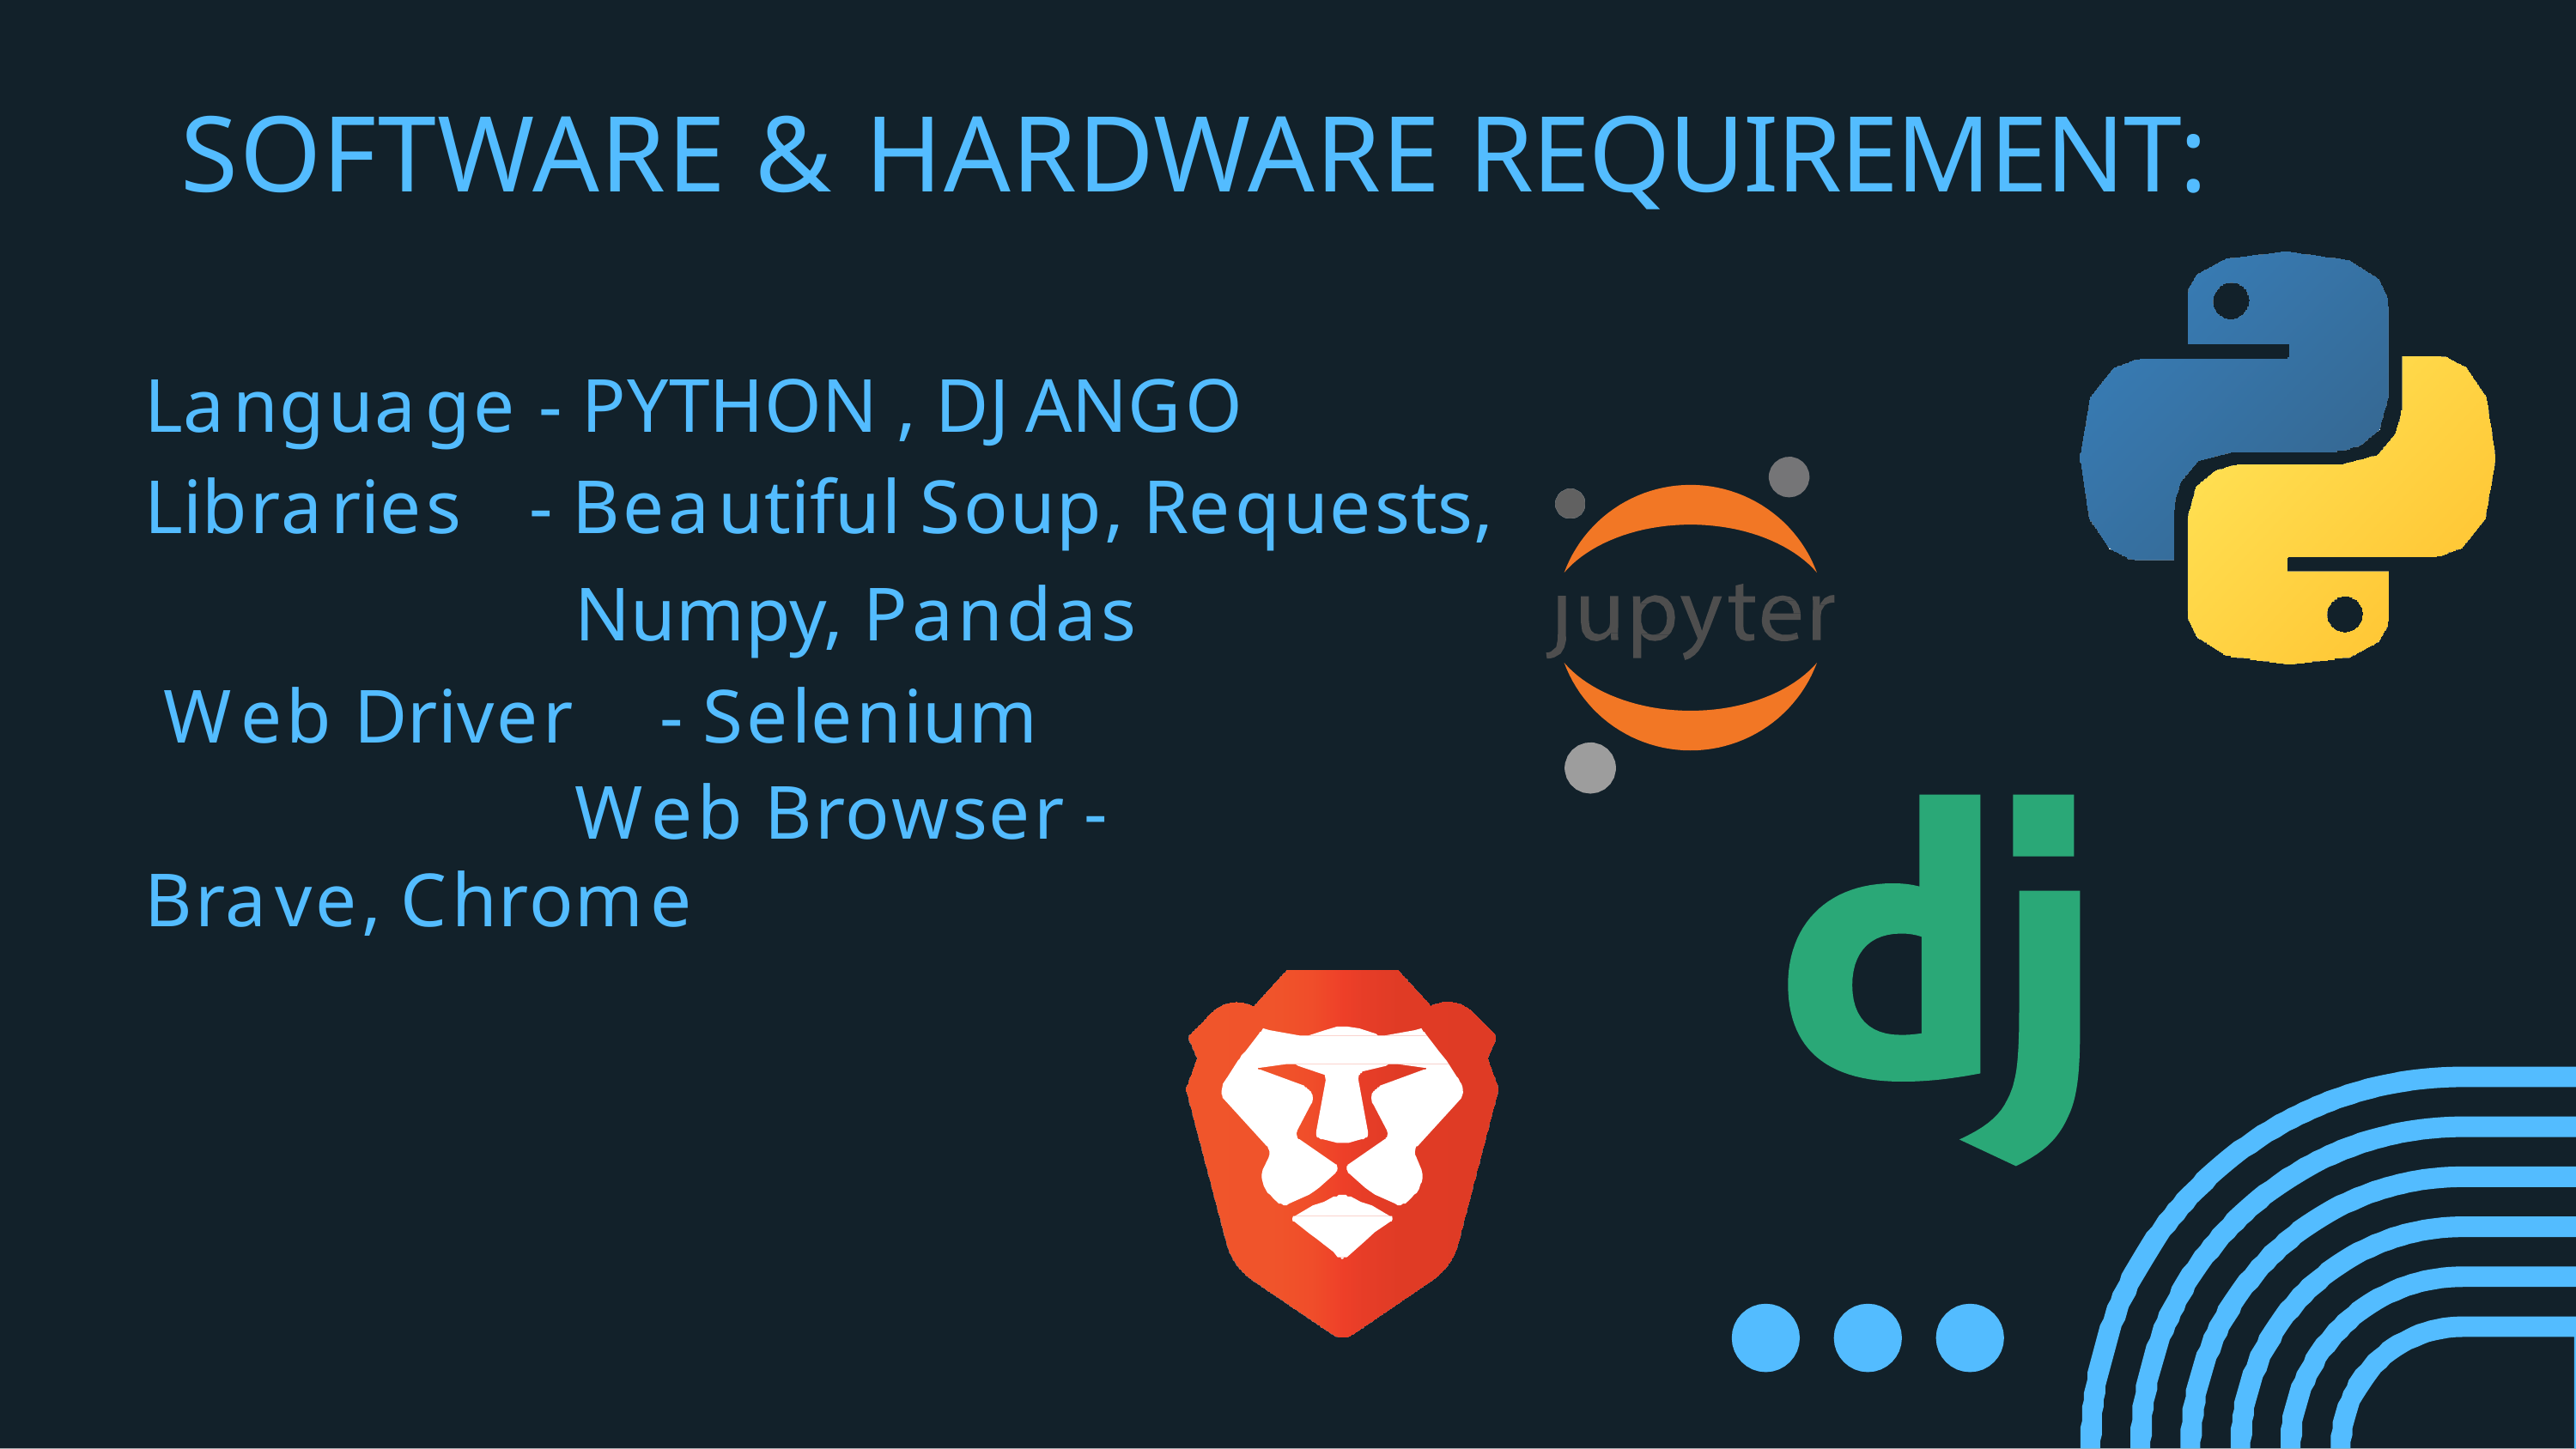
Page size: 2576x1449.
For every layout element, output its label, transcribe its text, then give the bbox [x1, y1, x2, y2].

text_box [1564, 663, 1818, 751]
text_box [1935, 1303, 2004, 1373]
text_box [1581, 596, 1619, 641]
title SOFTWARE & HARDWARE REQUIREMENT: [179, 85, 2220, 330]
text_box [1788, 794, 1981, 1082]
text_box Language - PYTHON , DJANGO Libraries - Beautiful Soup, Requests, Numpy, Pandas Web Driver - Selenium Web Browser - Brave, Chrome [143, 343, 1498, 942]
text_box [1761, 595, 1801, 641]
text_box [1728, 583, 1755, 641]
text_box [1632, 595, 1675, 658]
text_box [1185, 970, 1498, 1337]
text_box [1680, 596, 1722, 660]
picture [2080, 252, 2495, 664]
text_box [1564, 742, 1616, 794]
text_box [2013, 794, 2075, 857]
picture [1554, 488, 1585, 518]
text_box [1768, 457, 1810, 498]
text_box [1564, 484, 1818, 573]
text_box [2080, 1066, 2576, 1449]
text_box [1959, 890, 2081, 1167]
text_box [1731, 1303, 1801, 1373]
text_box [1546, 596, 1566, 659]
text_box [1812, 595, 1835, 640]
text_box [1833, 1303, 1902, 1373]
